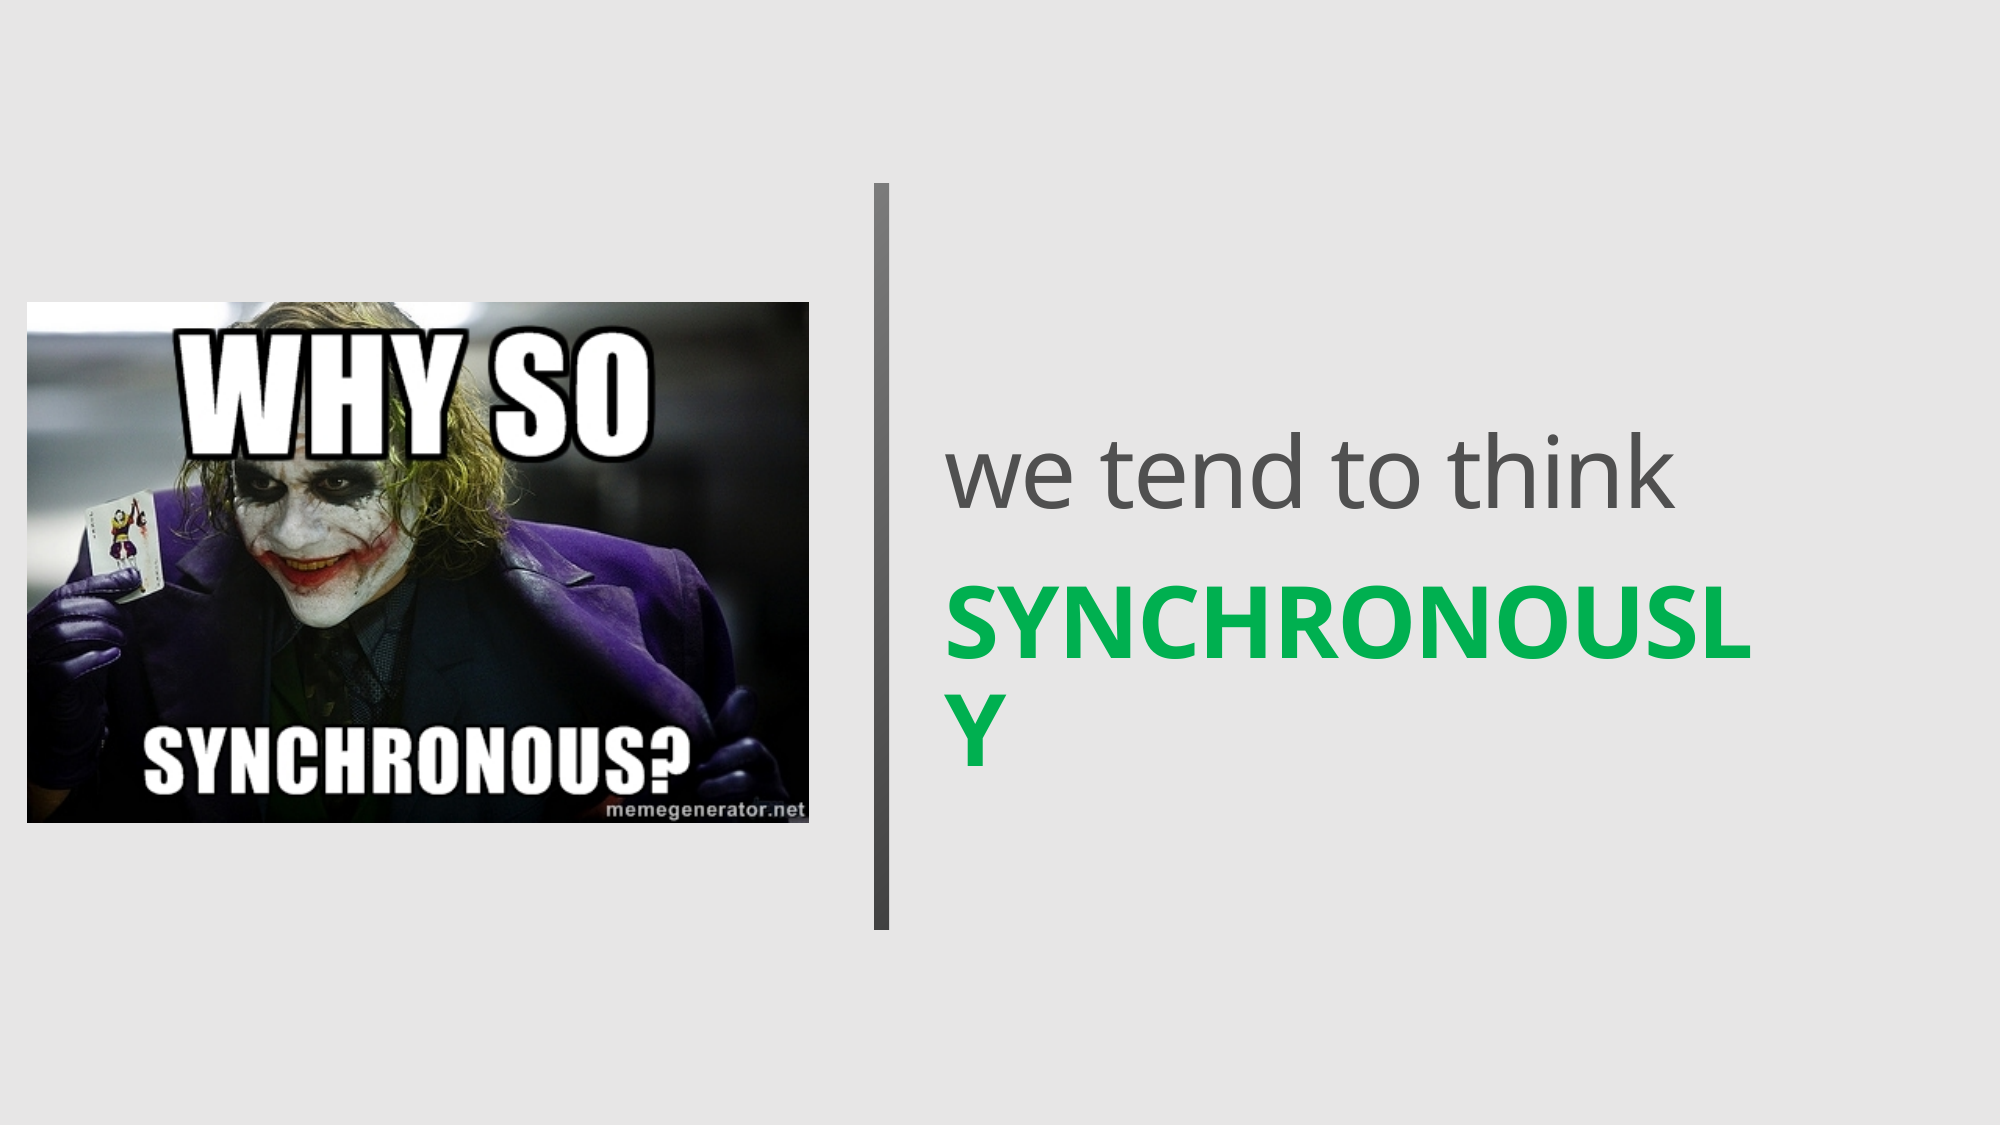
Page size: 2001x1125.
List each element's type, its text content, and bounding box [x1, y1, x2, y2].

picture [27, 302, 809, 823]
text_box SYNCHRONOUSLY [920, 557, 1802, 709]
text_box we tend to think [920, 407, 1802, 557]
text_box [873, 183, 890, 931]
